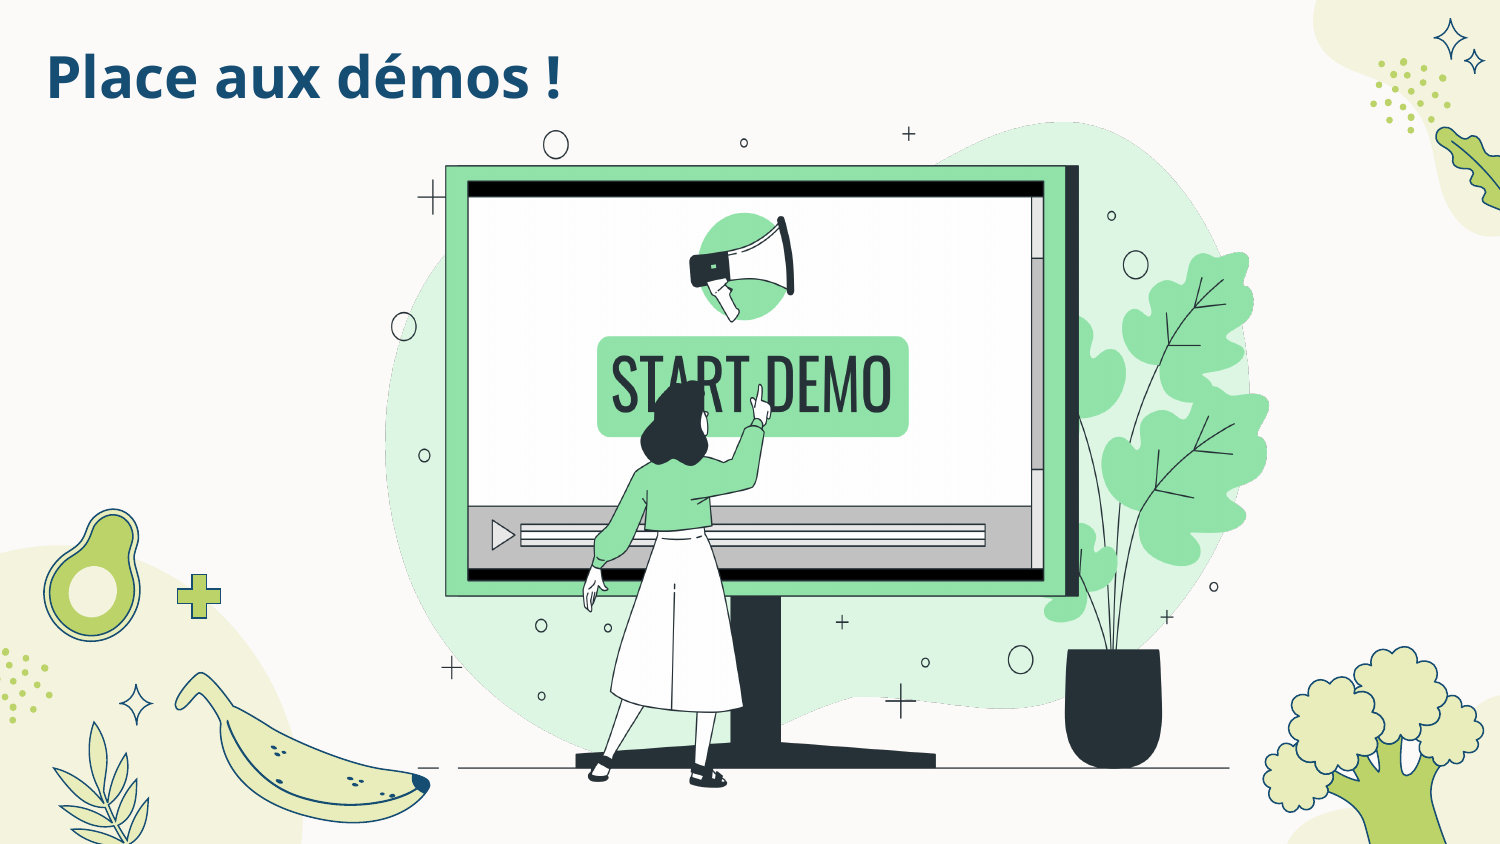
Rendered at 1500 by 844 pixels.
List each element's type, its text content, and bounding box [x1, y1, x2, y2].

picture [353, 100, 1296, 819]
title Place aux démos ! [30, 25, 1296, 120]
